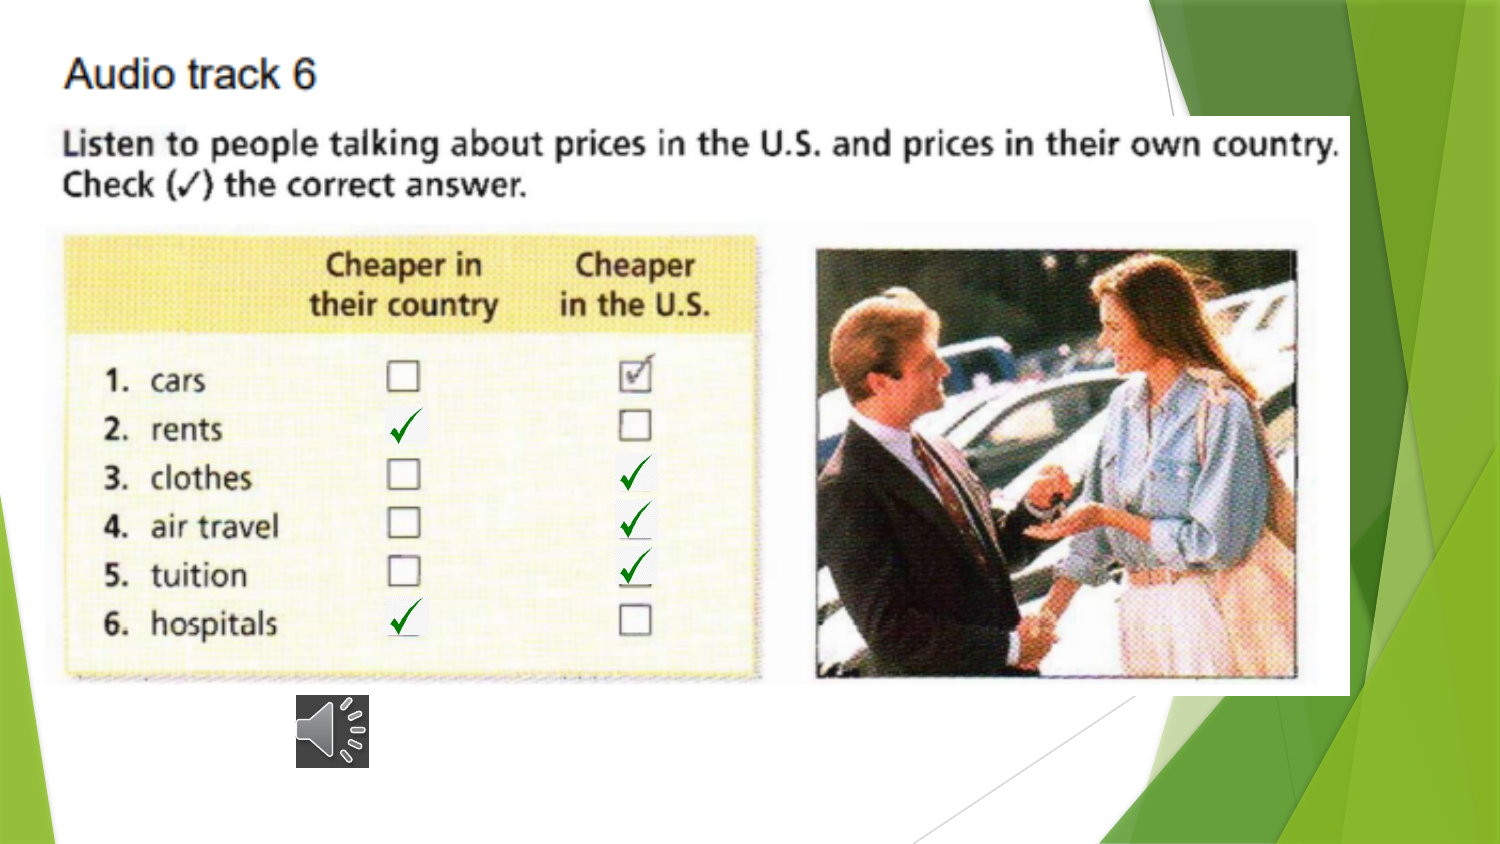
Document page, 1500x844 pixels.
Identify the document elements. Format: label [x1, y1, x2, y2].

picture [37, 31, 333, 109]
picture [37, 116, 1351, 770]
